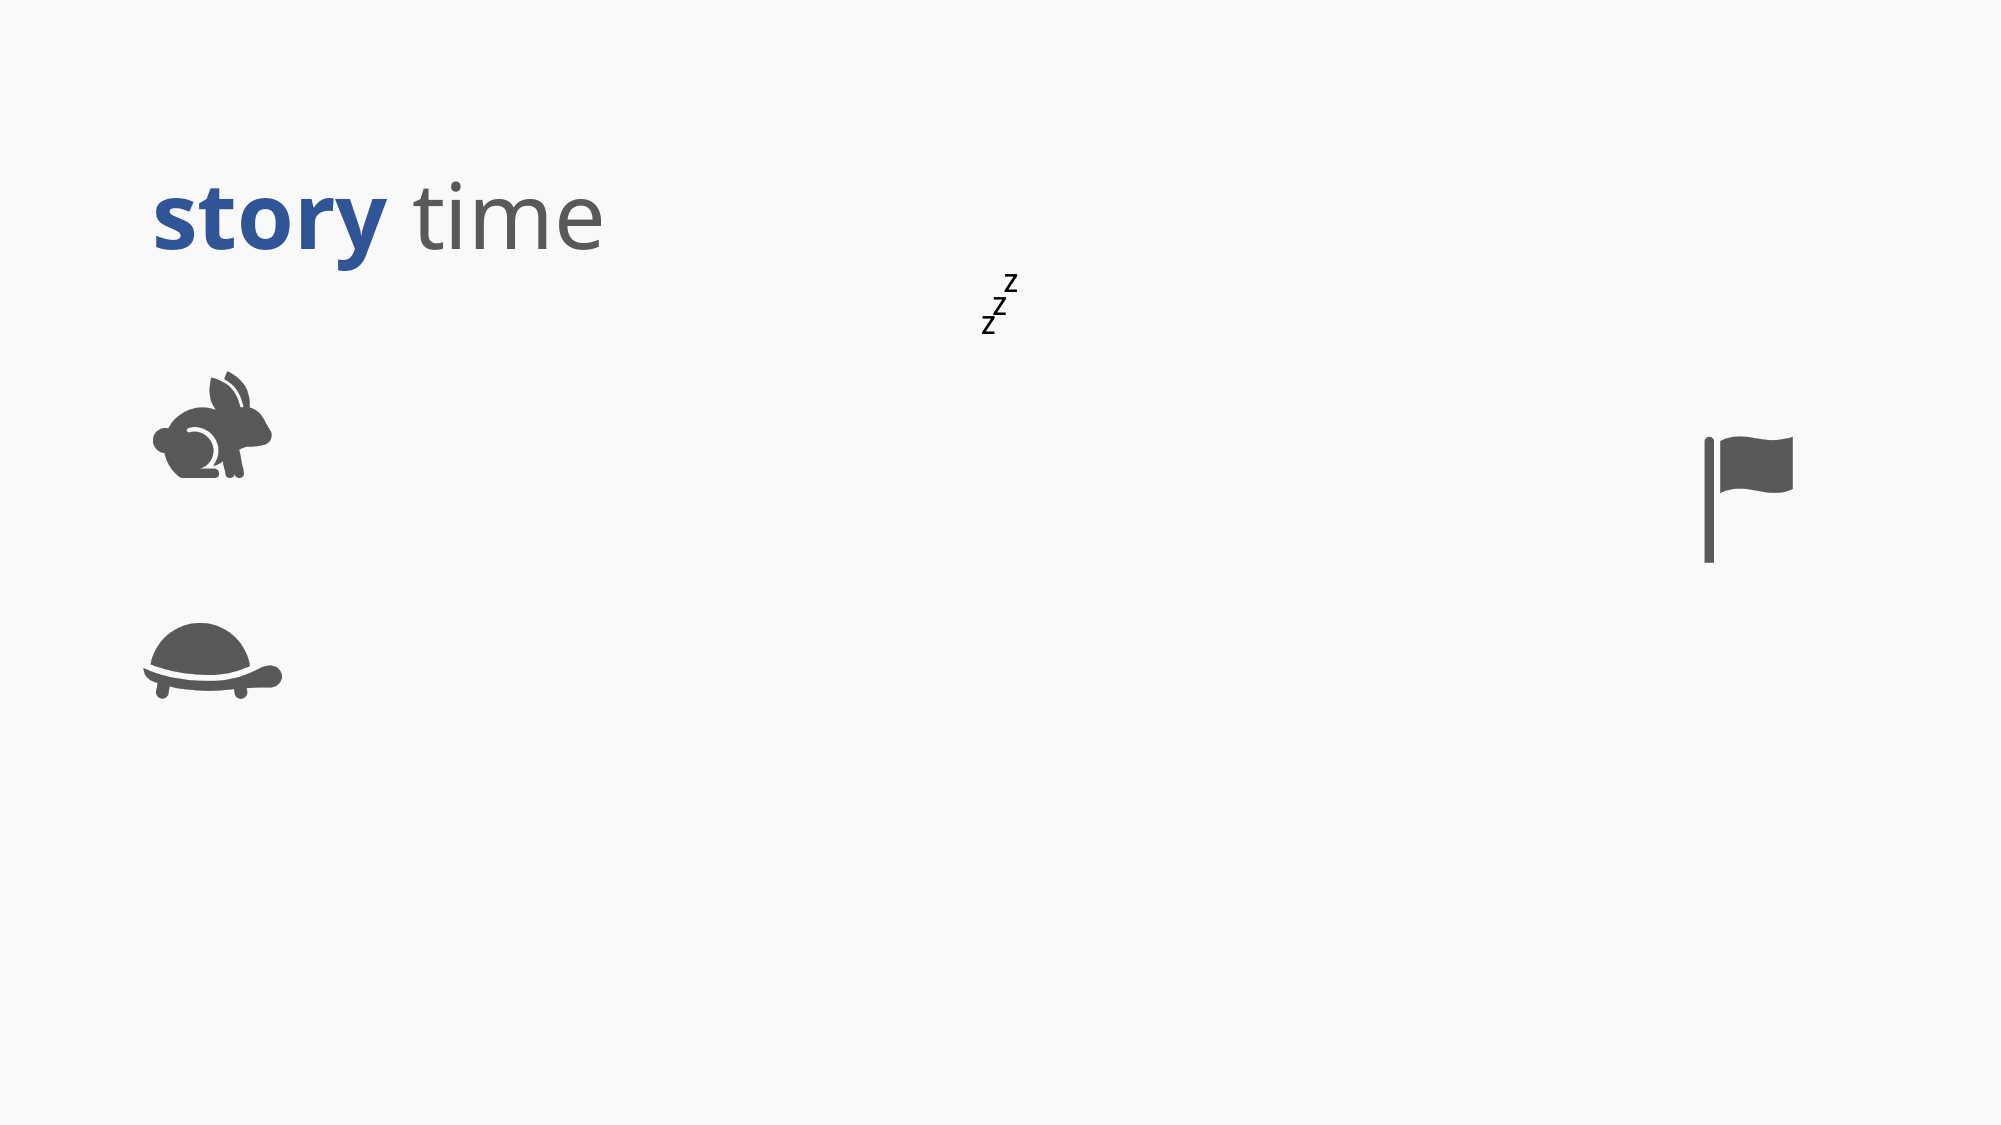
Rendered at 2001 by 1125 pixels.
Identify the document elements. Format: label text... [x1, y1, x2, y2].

picture [137, 349, 288, 500]
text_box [965, 247, 1035, 350]
picture [137, 585, 288, 736]
text_box story time [137, 59, 1863, 278]
picture [1672, 424, 1824, 575]
